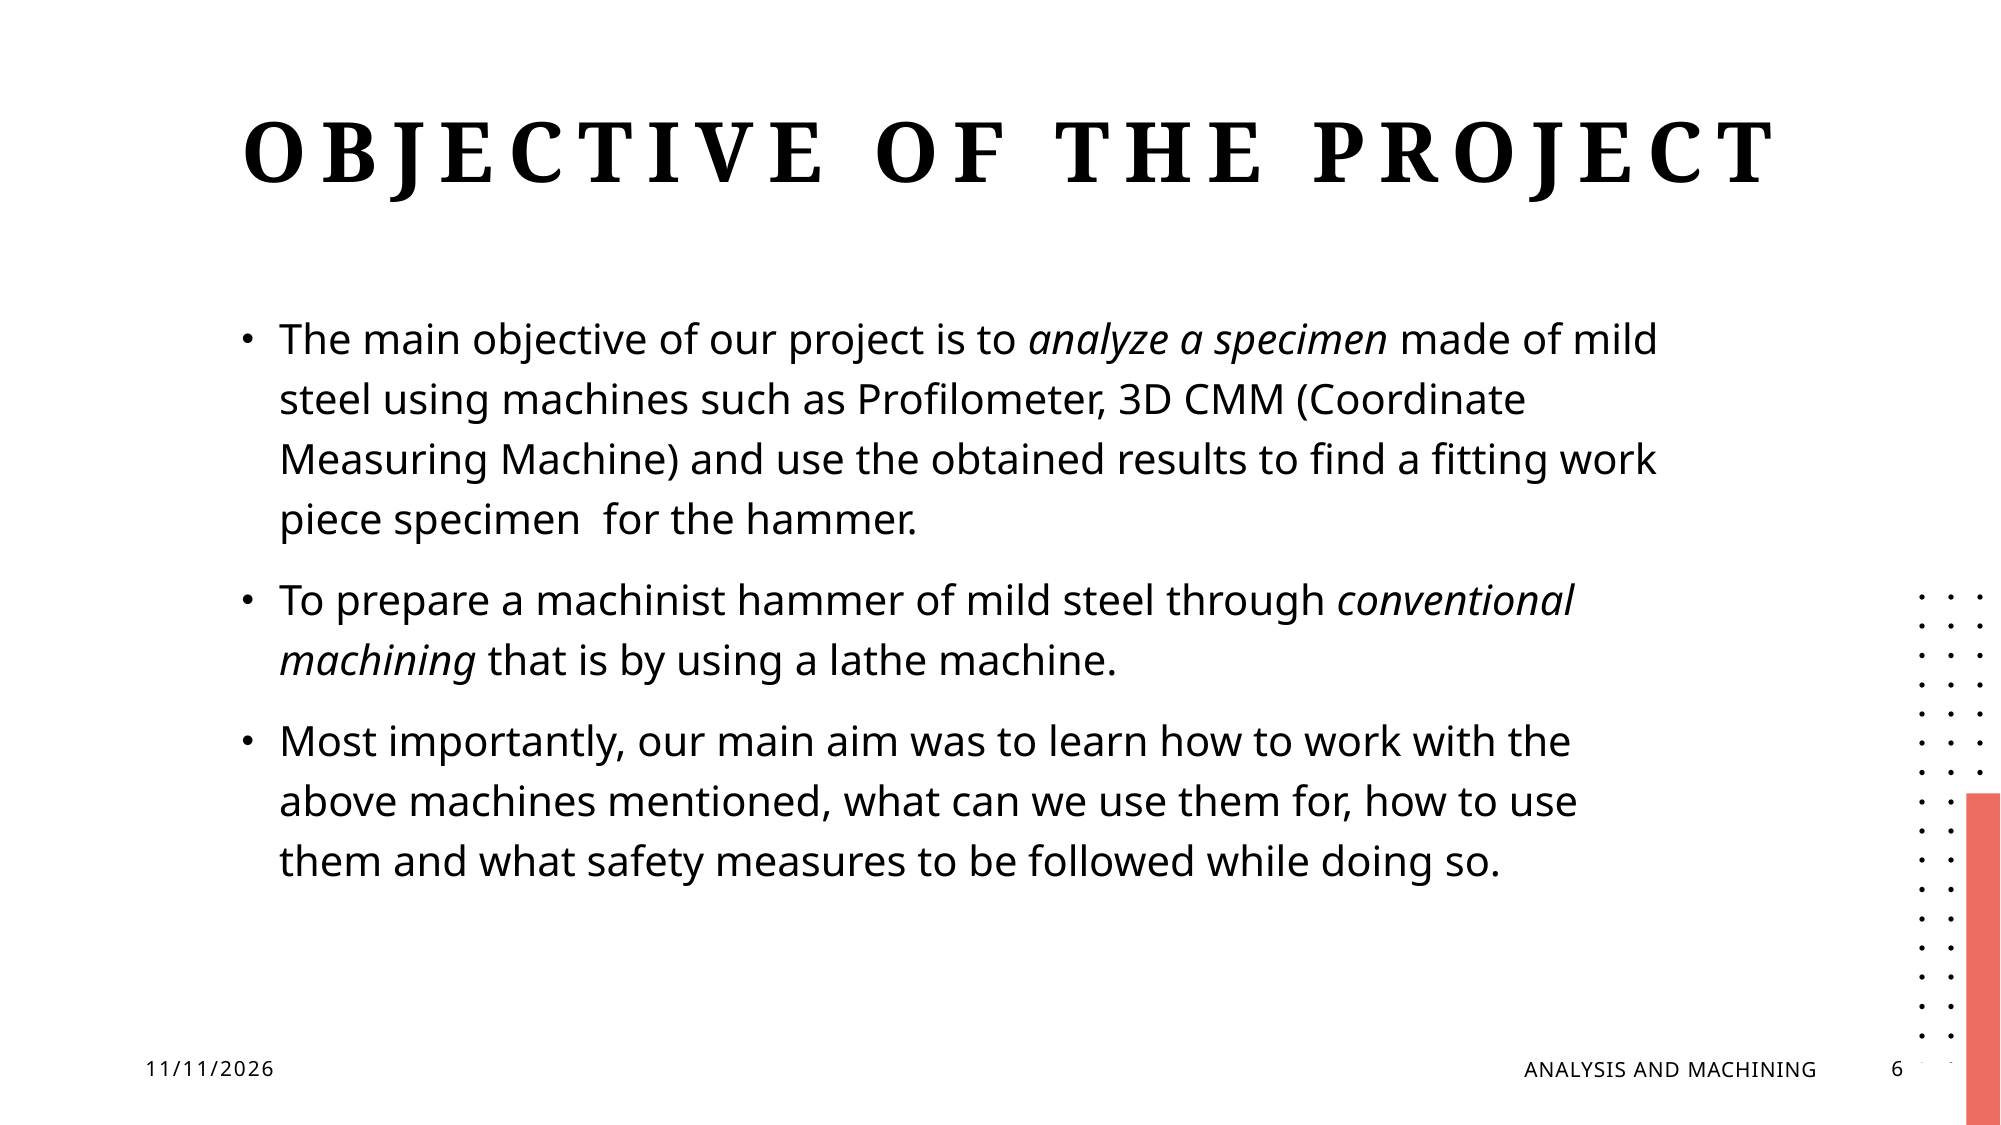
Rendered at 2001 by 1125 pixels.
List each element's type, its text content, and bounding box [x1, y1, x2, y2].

slide_number 6 [1832, 1040, 1919, 1101]
list The main objective of our project is to analyze a specimen made of mild steel using machines such as Profilometer, 3D CMM (Coordinate Measuring Machine) and use the obtained results to find a fitting work piece specimen for the hammer. To prepare a machinist hammer of mild steel through conventional machining that is by using a lathe machine. Most importantly, our main aim was to learn how to work with the above machines mentioned, what can we use them for, how to use them and what safety measures to be followed while doing so. [226, 249, 1693, 938]
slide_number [130, 1040, 581, 1101]
footer ANALYSIS AND MACHINING [1262, 1040, 1832, 1101]
title Objective of the project [226, 52, 1956, 227]
picture [1907, 582, 1994, 1064]
